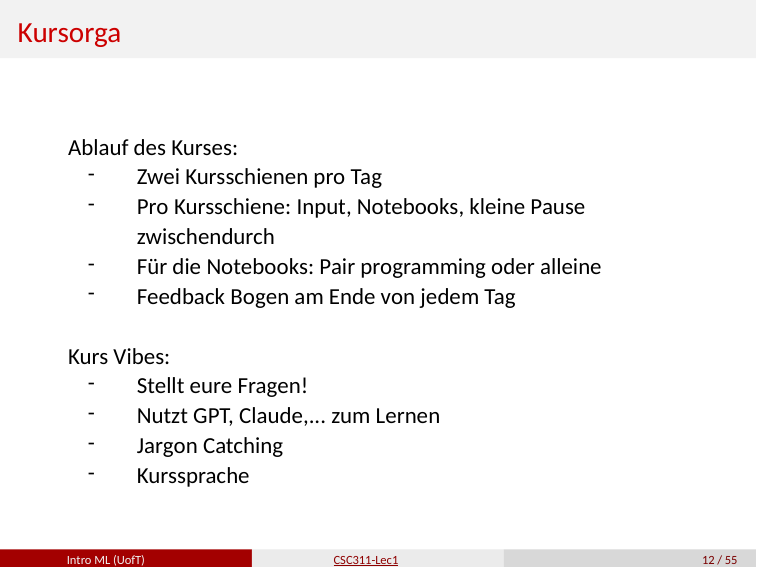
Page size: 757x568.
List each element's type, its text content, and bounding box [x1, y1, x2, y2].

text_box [0, 549, 757, 568]
text_box Ablauf des Kurses: Zwei Kursschienen pro Tag Pro Kursschiene: Input, Notebooks, kleine Pause zwischendurch Für die Notebooks: Pair programming oder alleine Feedback Bogen am Ende von jedem Tag Kurs Vibes: Stellt eure Fragen! Nutzt GPT, Claude,... zum Lernen Jargon Catching Kurssprache [61, 124, 722, 523]
title Kursorga [15, 10, 536, 108]
